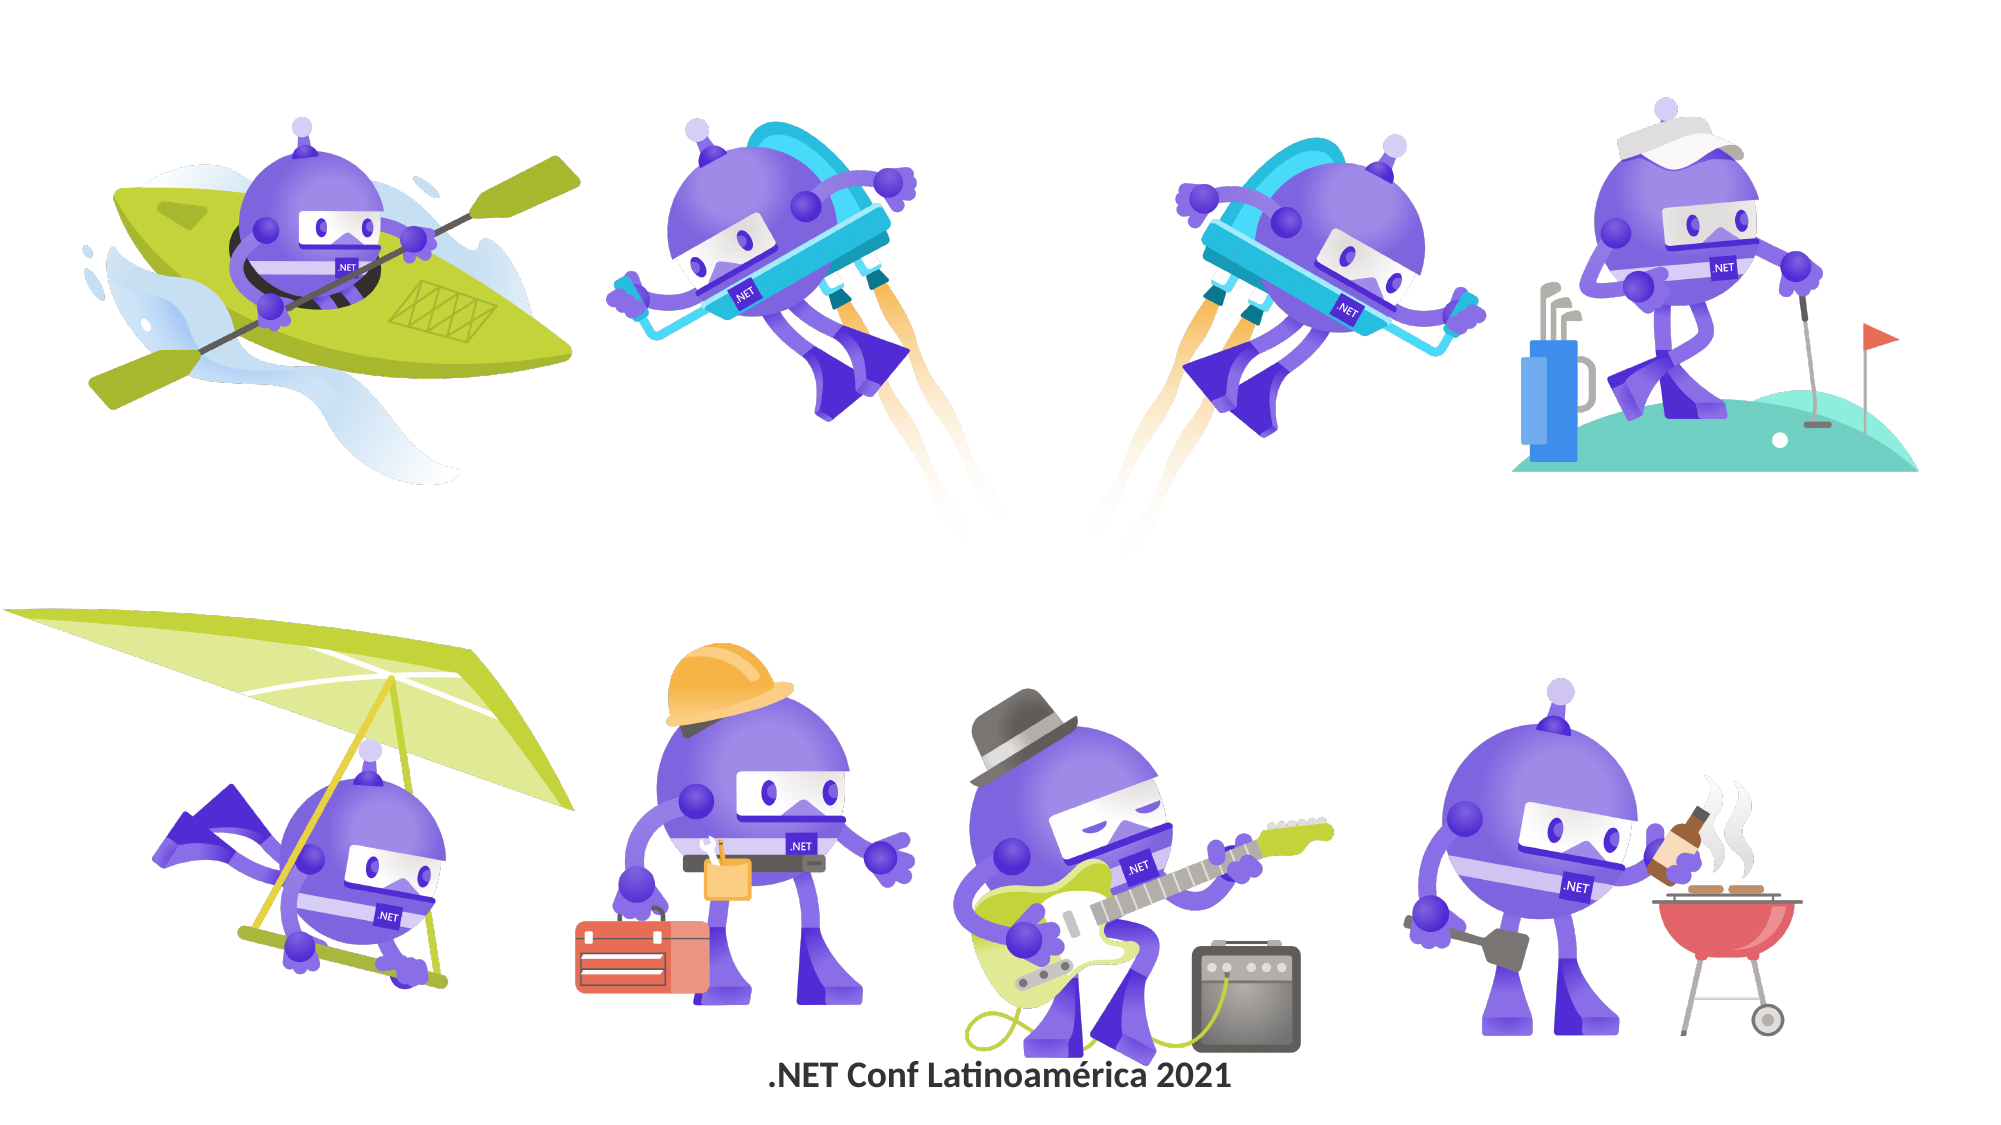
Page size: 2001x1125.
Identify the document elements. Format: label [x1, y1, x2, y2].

picture [1403, 677, 1804, 1037]
picture [2, 608, 916, 1006]
picture [80, 96, 1920, 563]
picture [953, 688, 1335, 1067]
